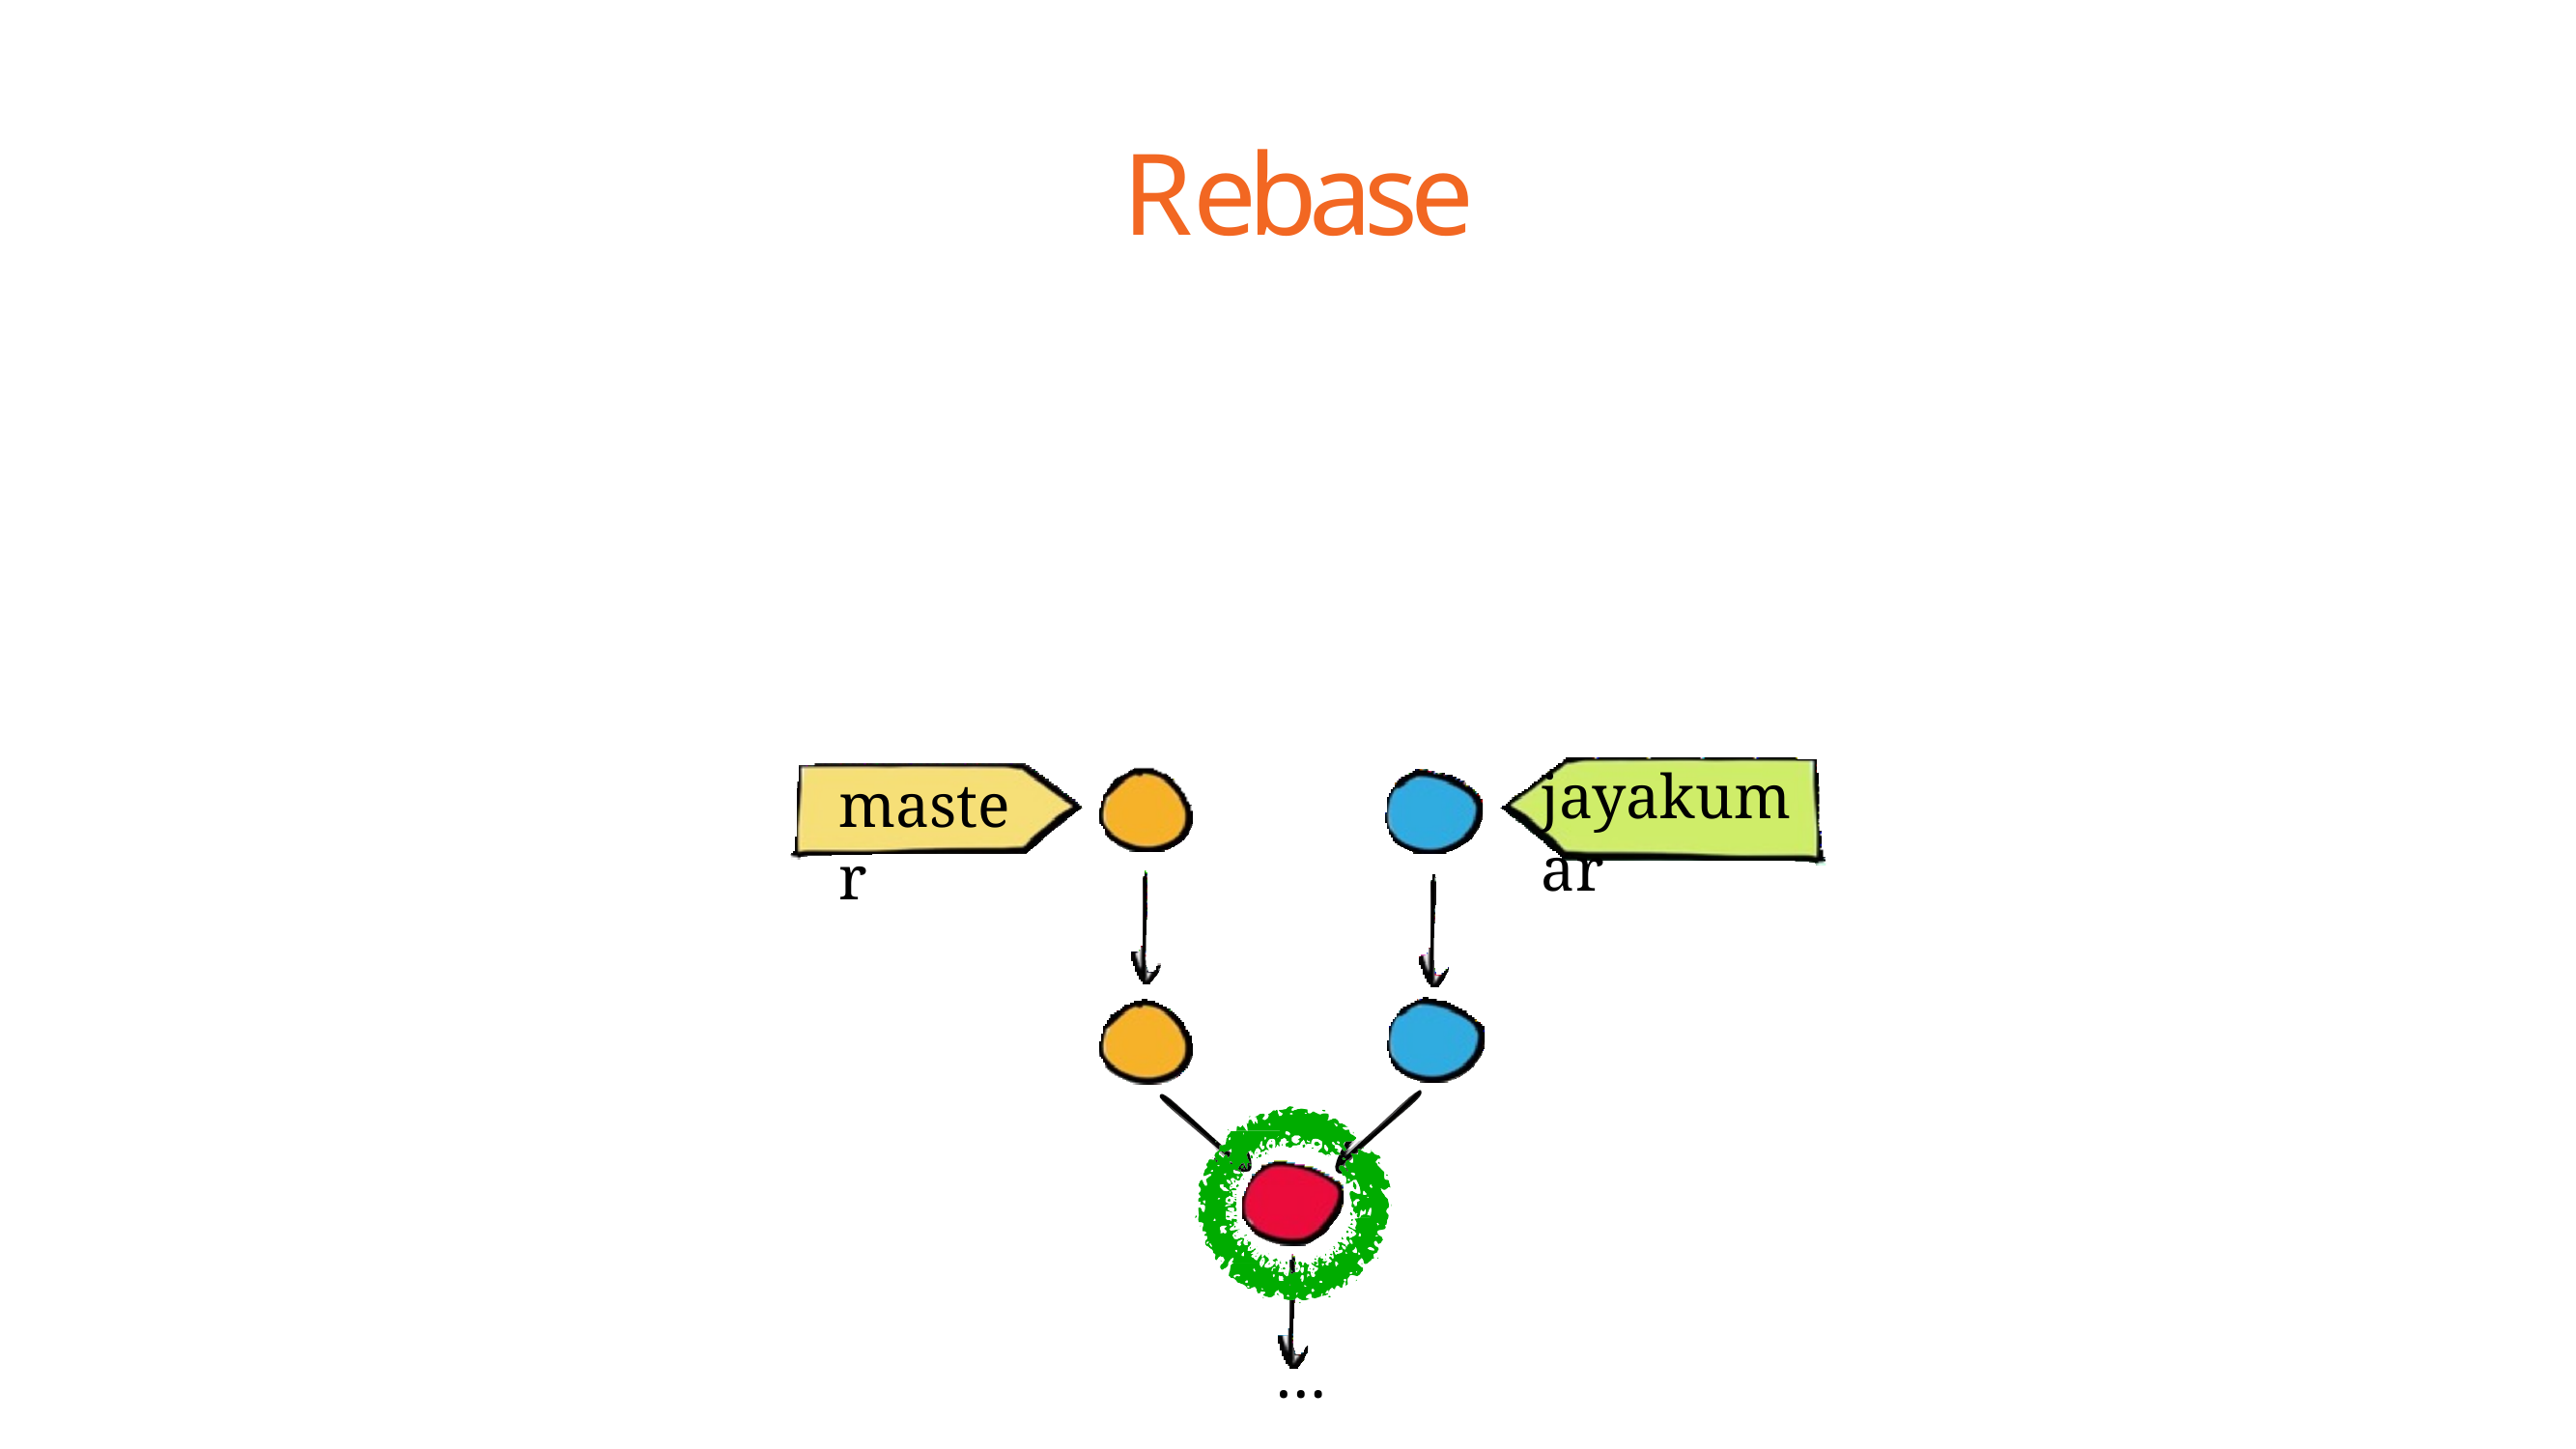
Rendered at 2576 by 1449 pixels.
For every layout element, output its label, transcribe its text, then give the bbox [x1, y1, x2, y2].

text_box [1275, 1303, 1309, 1347]
text_box [1096, 764, 1193, 852]
text_box [790, 760, 1083, 860]
text_box [1497, 754, 1826, 866]
text_box [1335, 1090, 1422, 1174]
text_box [1195, 1106, 1392, 1303]
text_box [1382, 766, 1484, 854]
text_box [1159, 1094, 1252, 1172]
text_box [1128, 867, 1161, 984]
text_box [1416, 871, 1449, 987]
text_box master [836, 766, 1023, 912]
text_box [1096, 996, 1193, 1085]
text_box jayakumar [1539, 758, 1816, 904]
text_box … [1273, 1347, 1309, 1411]
text_box [1384, 994, 1486, 1083]
title Rebase [662, 123, 1914, 365]
